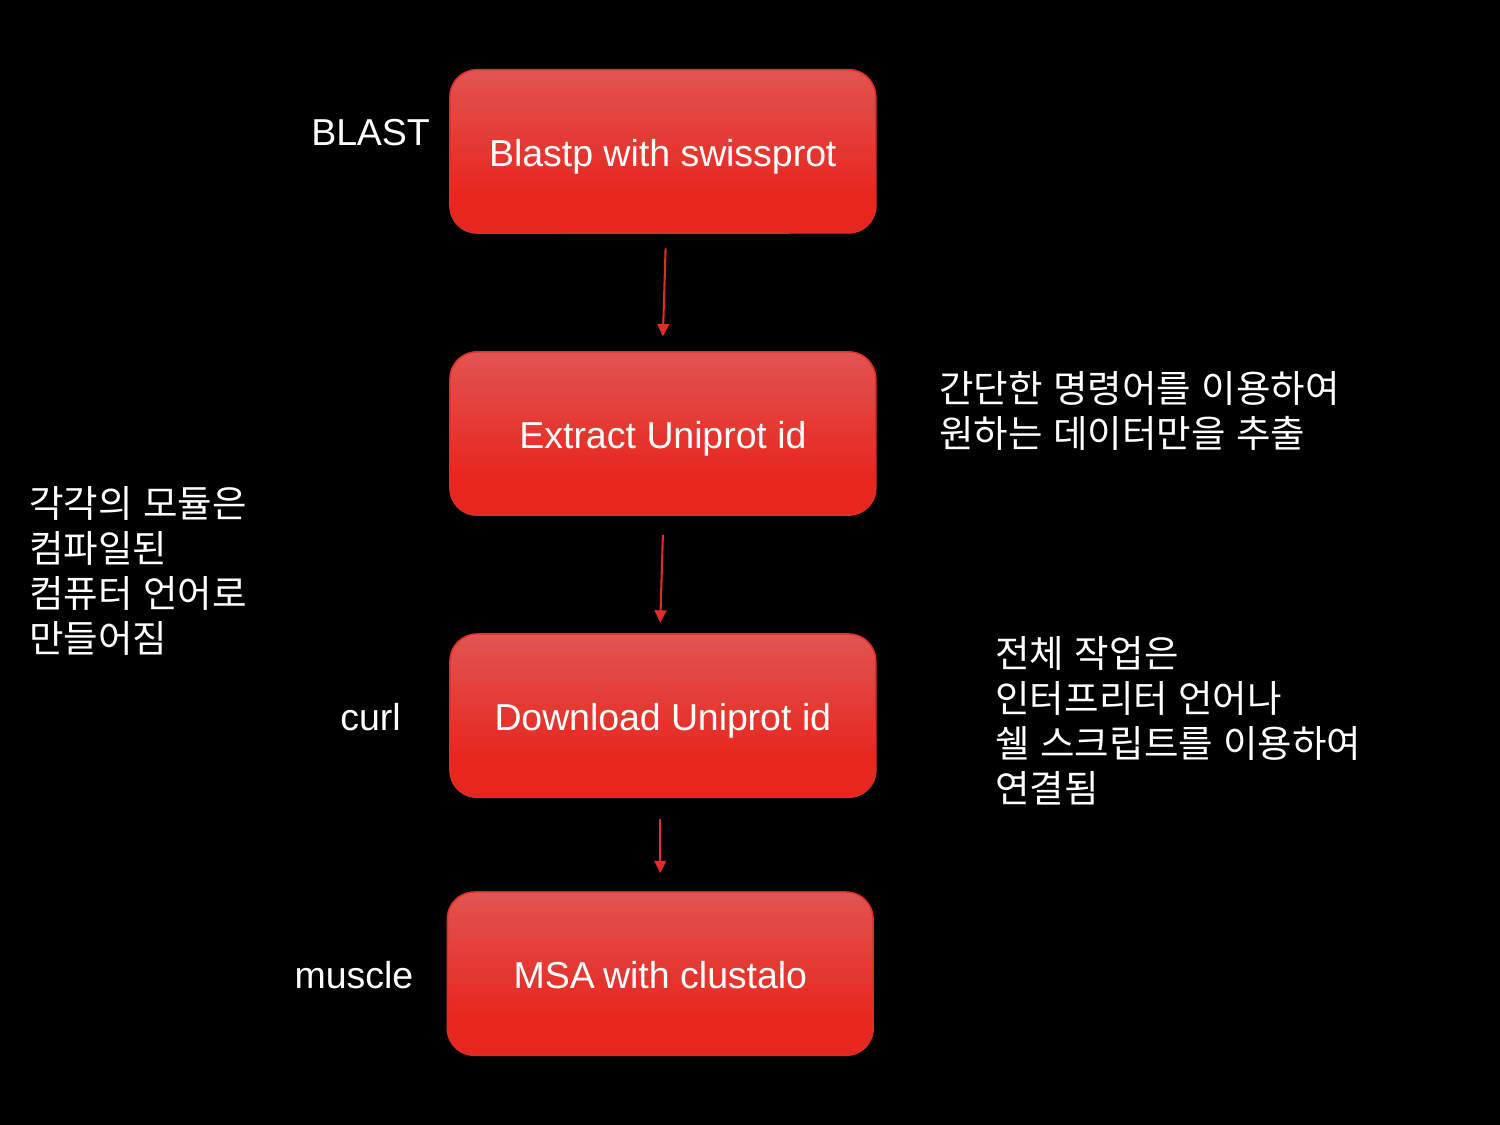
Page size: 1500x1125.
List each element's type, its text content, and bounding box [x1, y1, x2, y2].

text_box curl [325, 685, 416, 745]
text_box BLAST [296, 100, 445, 161]
text_box 전체 작업은 인터프리터 언어나 쉘 스크립트를 이용하여 연결됨 [980, 622, 1377, 818]
text_box 각각의 모듈은 컴파일된 컴퓨터 언어로 만들어짐 [14, 472, 263, 668]
text_box 간단한 명령어를 이용하여 원하는 데이터만을 추출 [924, 357, 1355, 463]
text_box Extract Uniprot id [449, 351, 877, 516]
text_box Blastp with swissprot [449, 68, 877, 234]
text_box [660, 534, 664, 623]
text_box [662, 248, 666, 337]
text_box muscle [279, 943, 429, 1003]
text_box MSA with clustalo [446, 891, 874, 1057]
text_box Download Uniprot id [449, 633, 877, 799]
